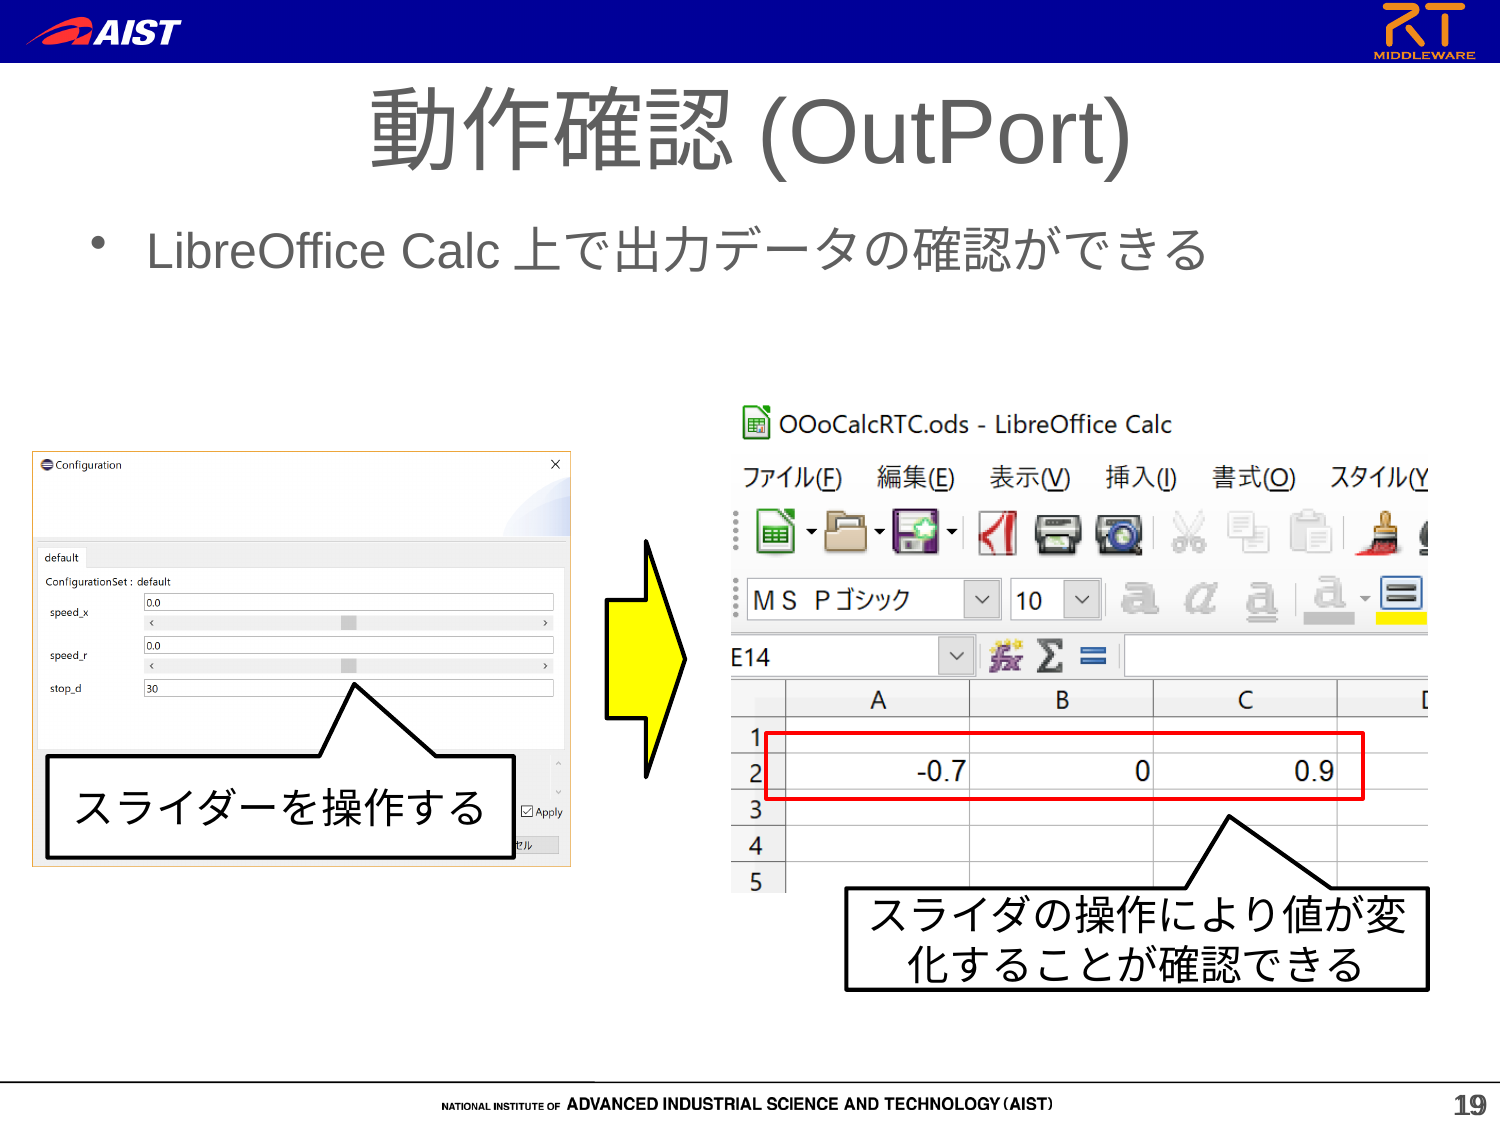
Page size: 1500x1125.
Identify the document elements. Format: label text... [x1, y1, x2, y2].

title 動作確認(OutPort) [29, 66, 1474, 208]
picture [442, 1097, 1052, 1110]
picture [730, 399, 1429, 893]
picture [32, 451, 571, 867]
text_box スライダの操作により値が変化することが確認できる [844, 899, 1430, 992]
text_box [604, 538, 688, 780]
text_box LibreOffice Calc上で出力データの確認ができる [74, 222, 1311, 365]
text_box 19 [1152, 1078, 1500, 1125]
picture [0, 0, 1500, 63]
